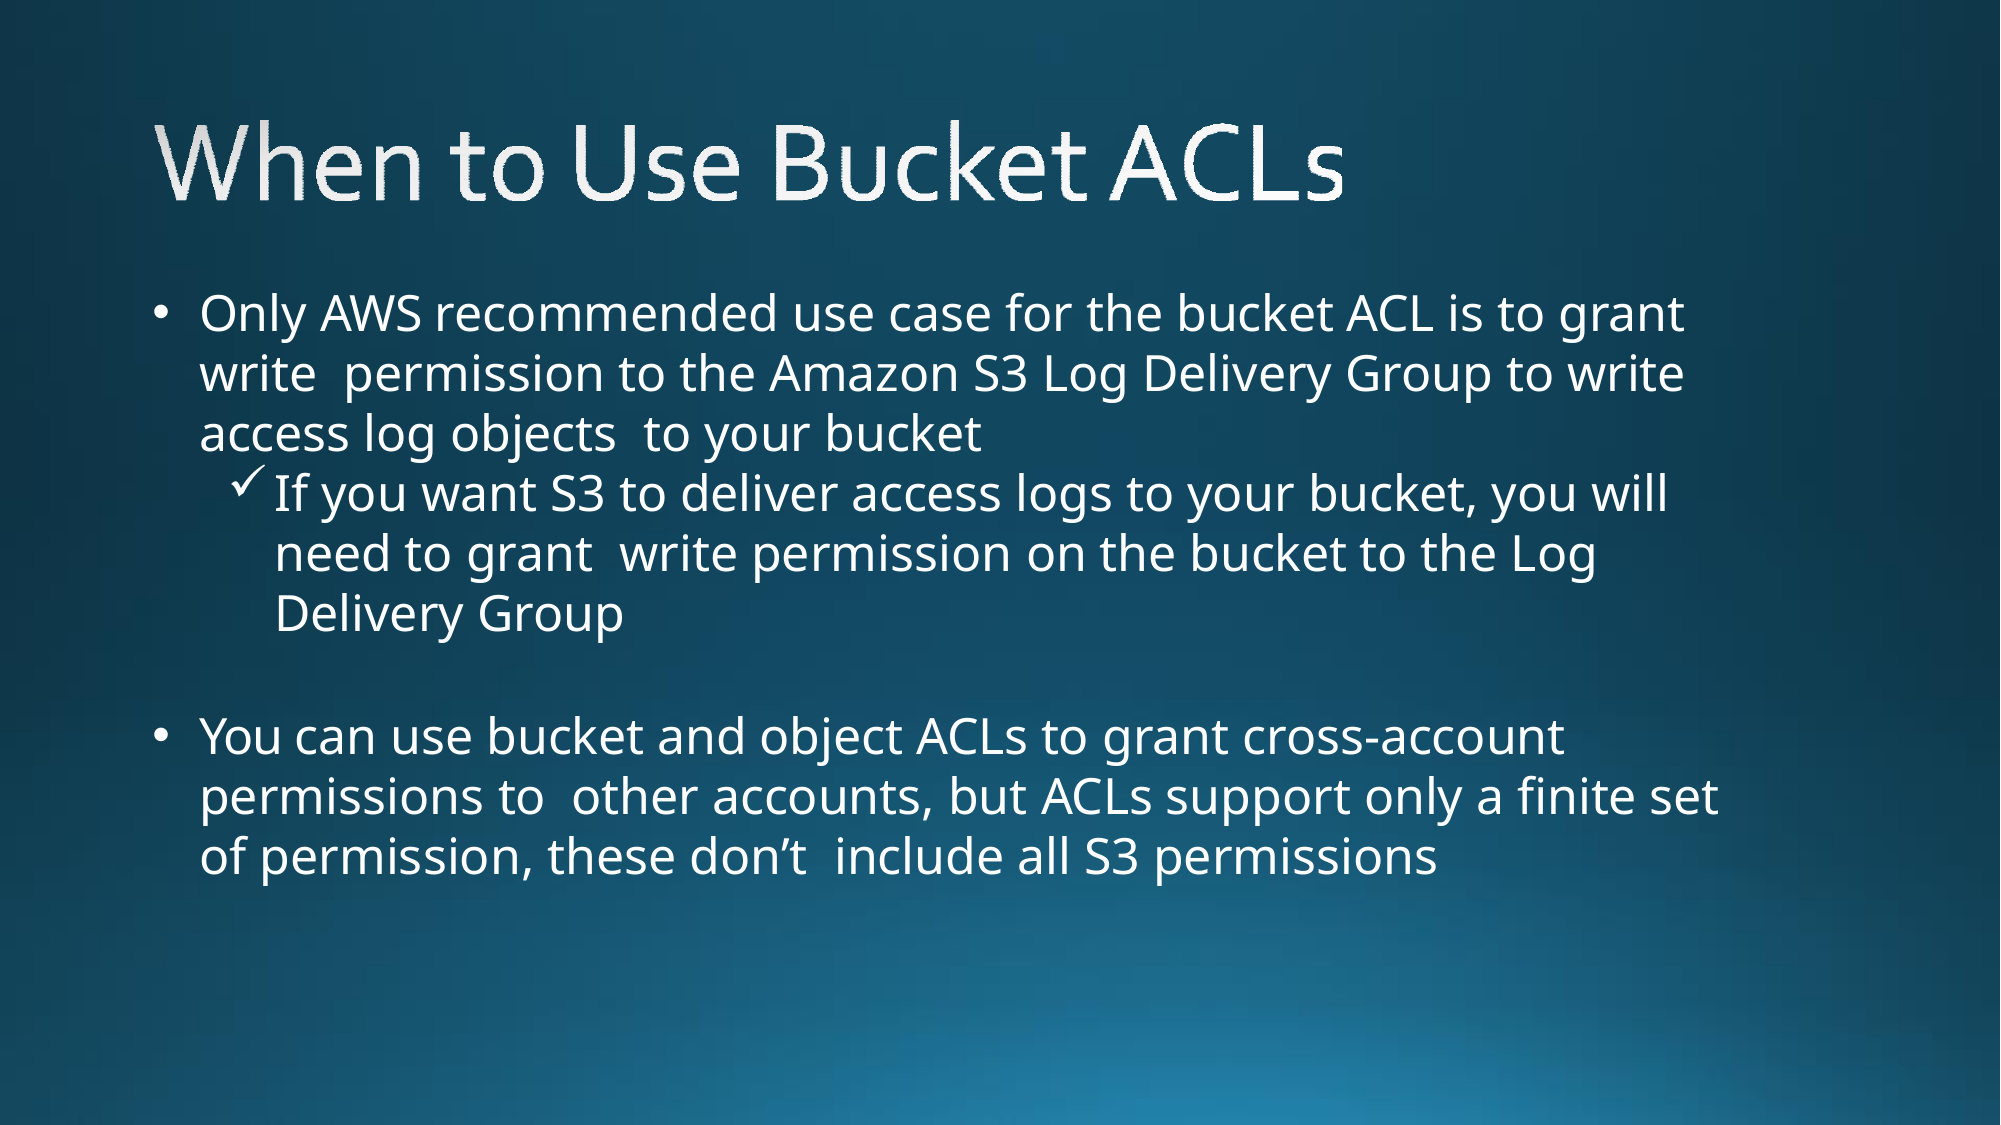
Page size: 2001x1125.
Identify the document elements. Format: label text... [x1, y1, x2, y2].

text_box Only AWS recommended use case for the bucket ACL is to grant write permission to the Amazon S3 Log Delivery Group to write access log objects to your bucket If you want S3 to deliver access logs to your bucket, you will need to grant write permission on the bucket to the Log Delivery Group You can use bucket and object ACLs to grant cross-account permissions to other accounts, but ACLs support only a finite set of permission, these don’t include all S3 permissions [150, 279, 1781, 885]
picture [0, 0, 2000, 1125]
text_box [154, 120, 1343, 201]
